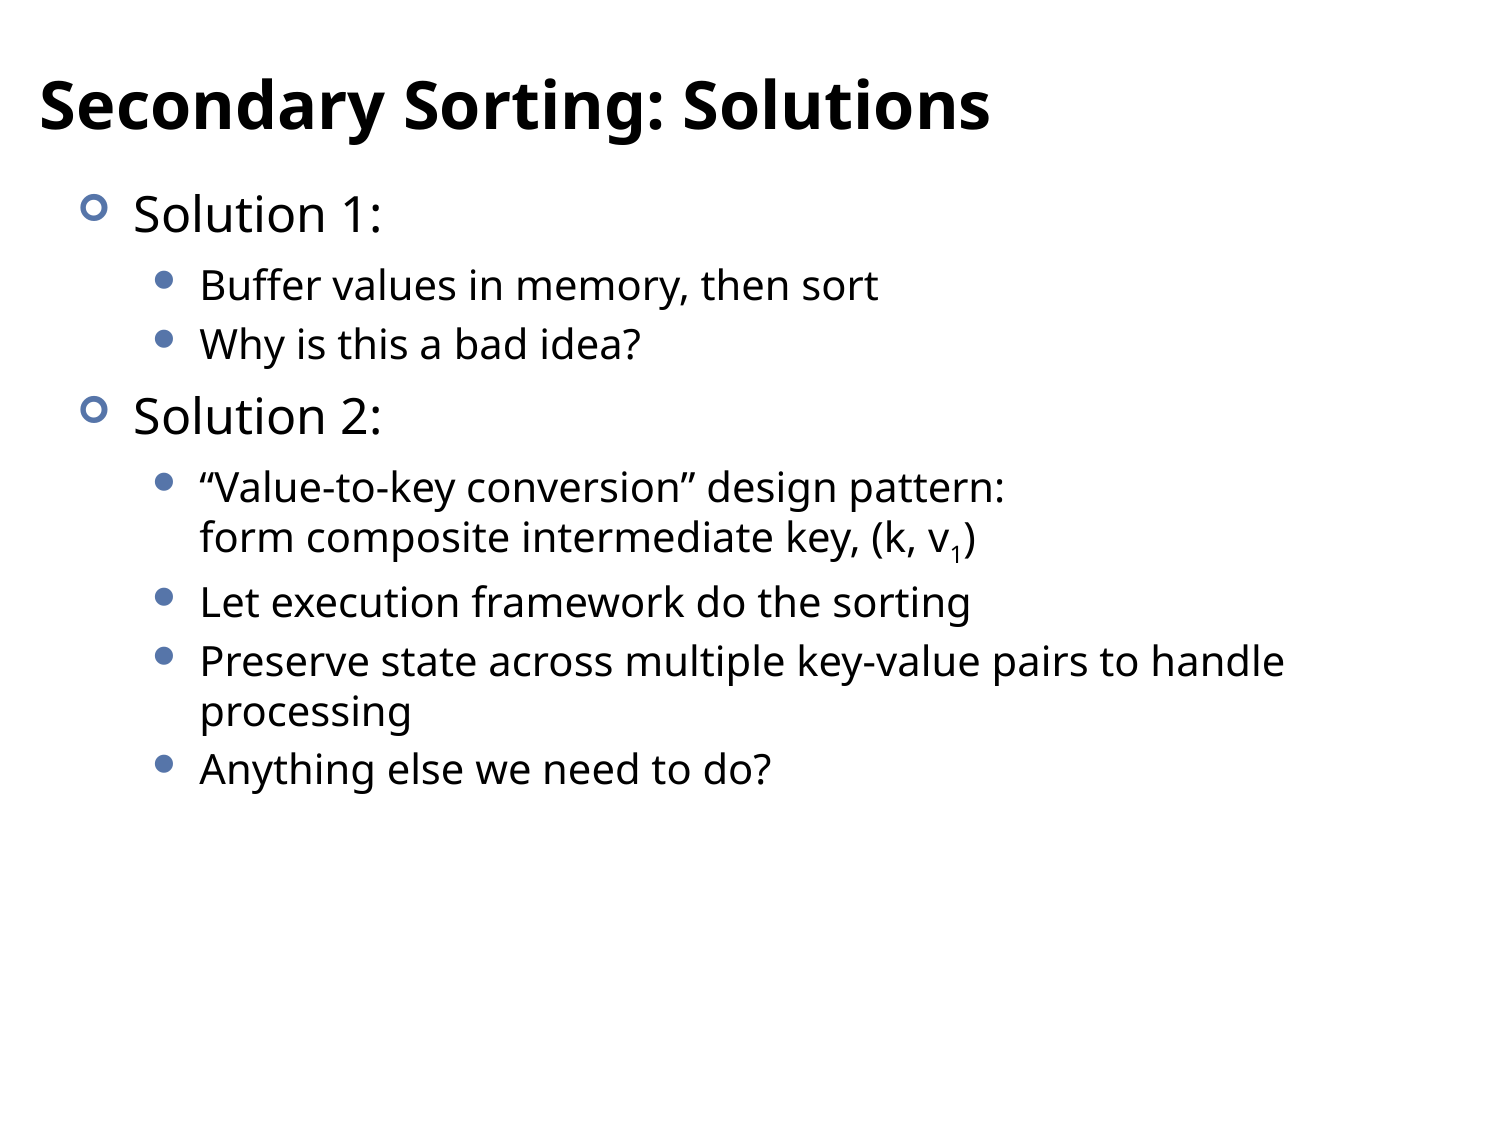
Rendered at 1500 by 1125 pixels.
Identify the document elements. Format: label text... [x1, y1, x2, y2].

title Secondary Sorting: Solutions [24, 18, 1451, 188]
list Solution 1: Buffer values in memory, then sort Why is this a bad idea? Solution 2: “Value-to-key conversion” design pattern: form composite intermediate key, (k, v1) Let execution framework do the sorting Preserve state across multiple key-value pairs to handle processing Anything else we need to do? [62, 174, 1451, 1013]
